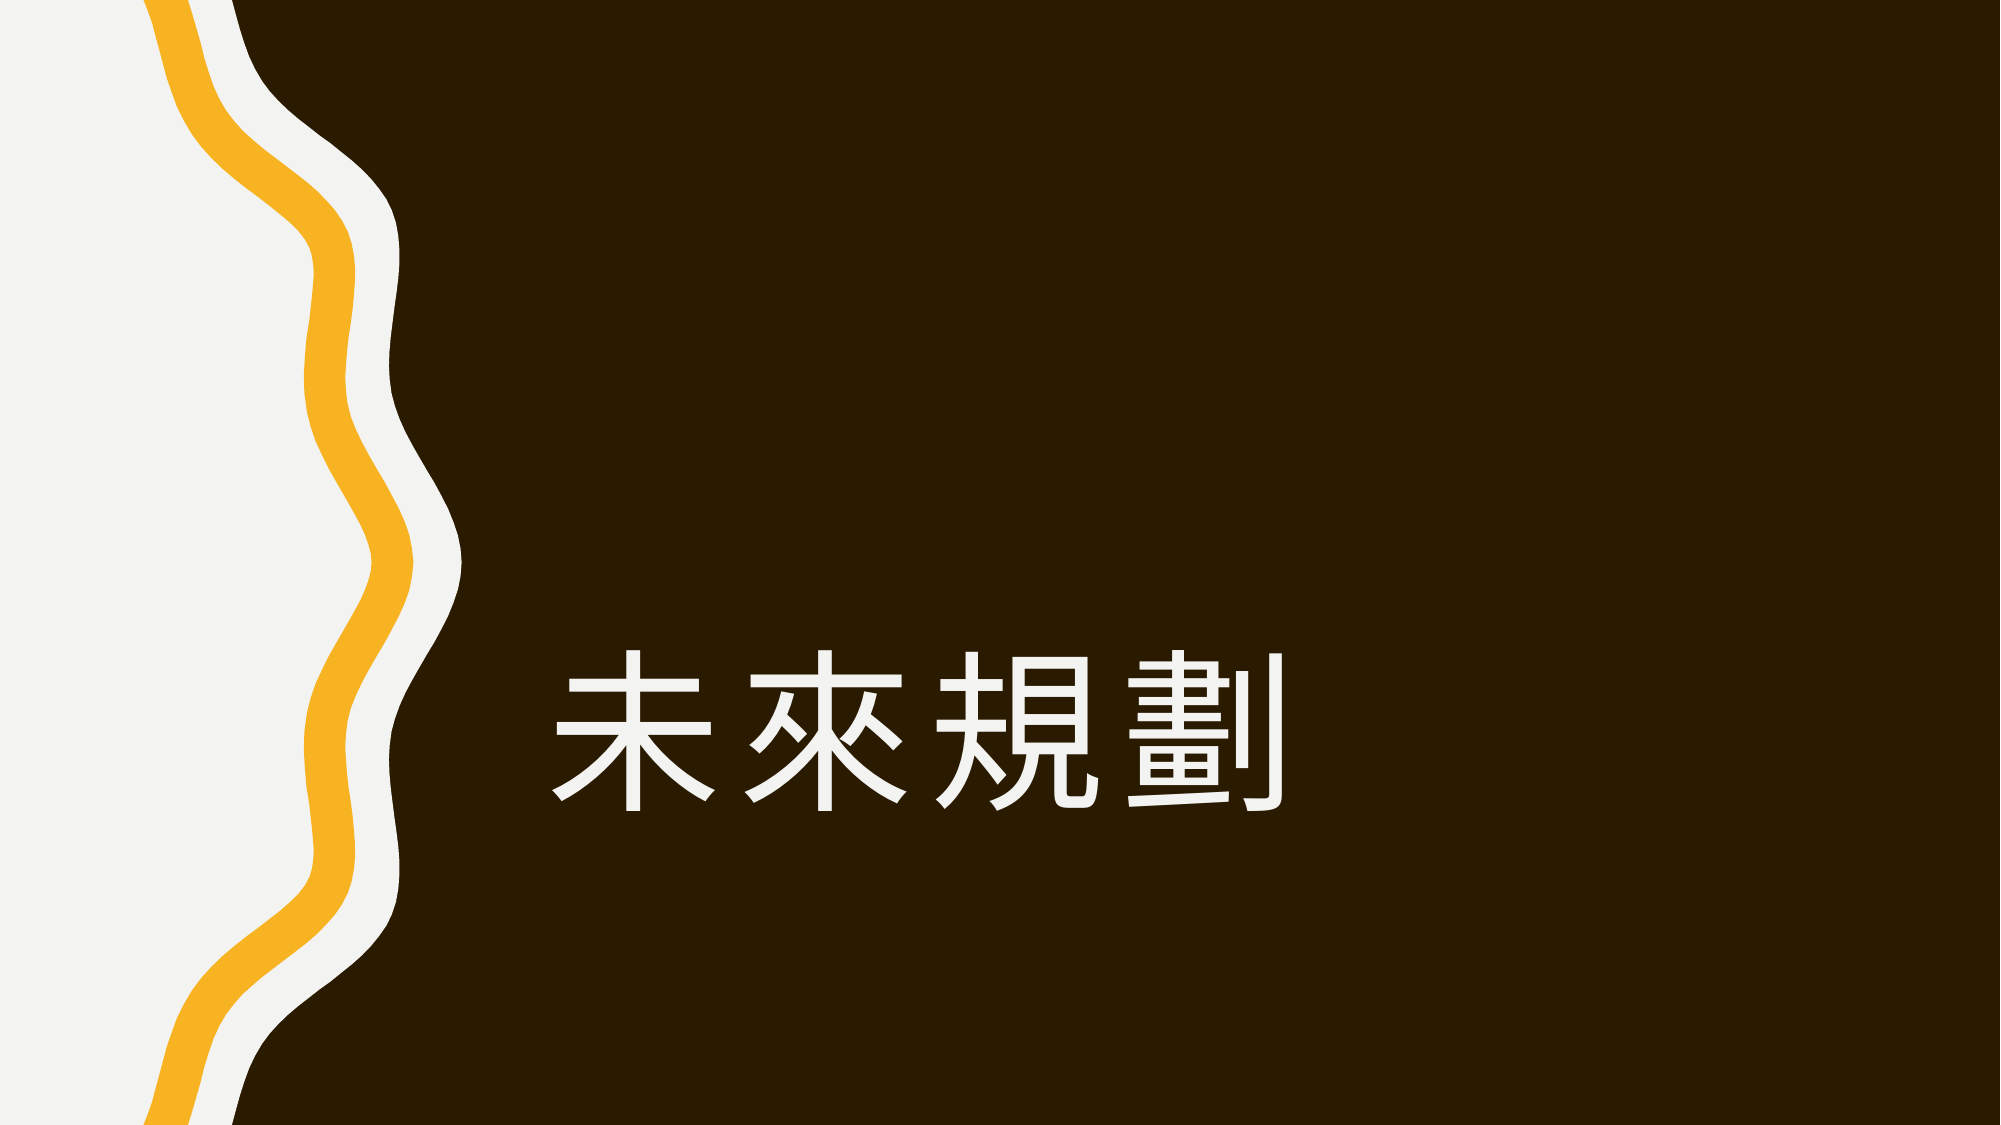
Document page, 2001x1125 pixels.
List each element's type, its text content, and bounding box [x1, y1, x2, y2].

title 未來規劃 [531, 176, 1875, 843]
